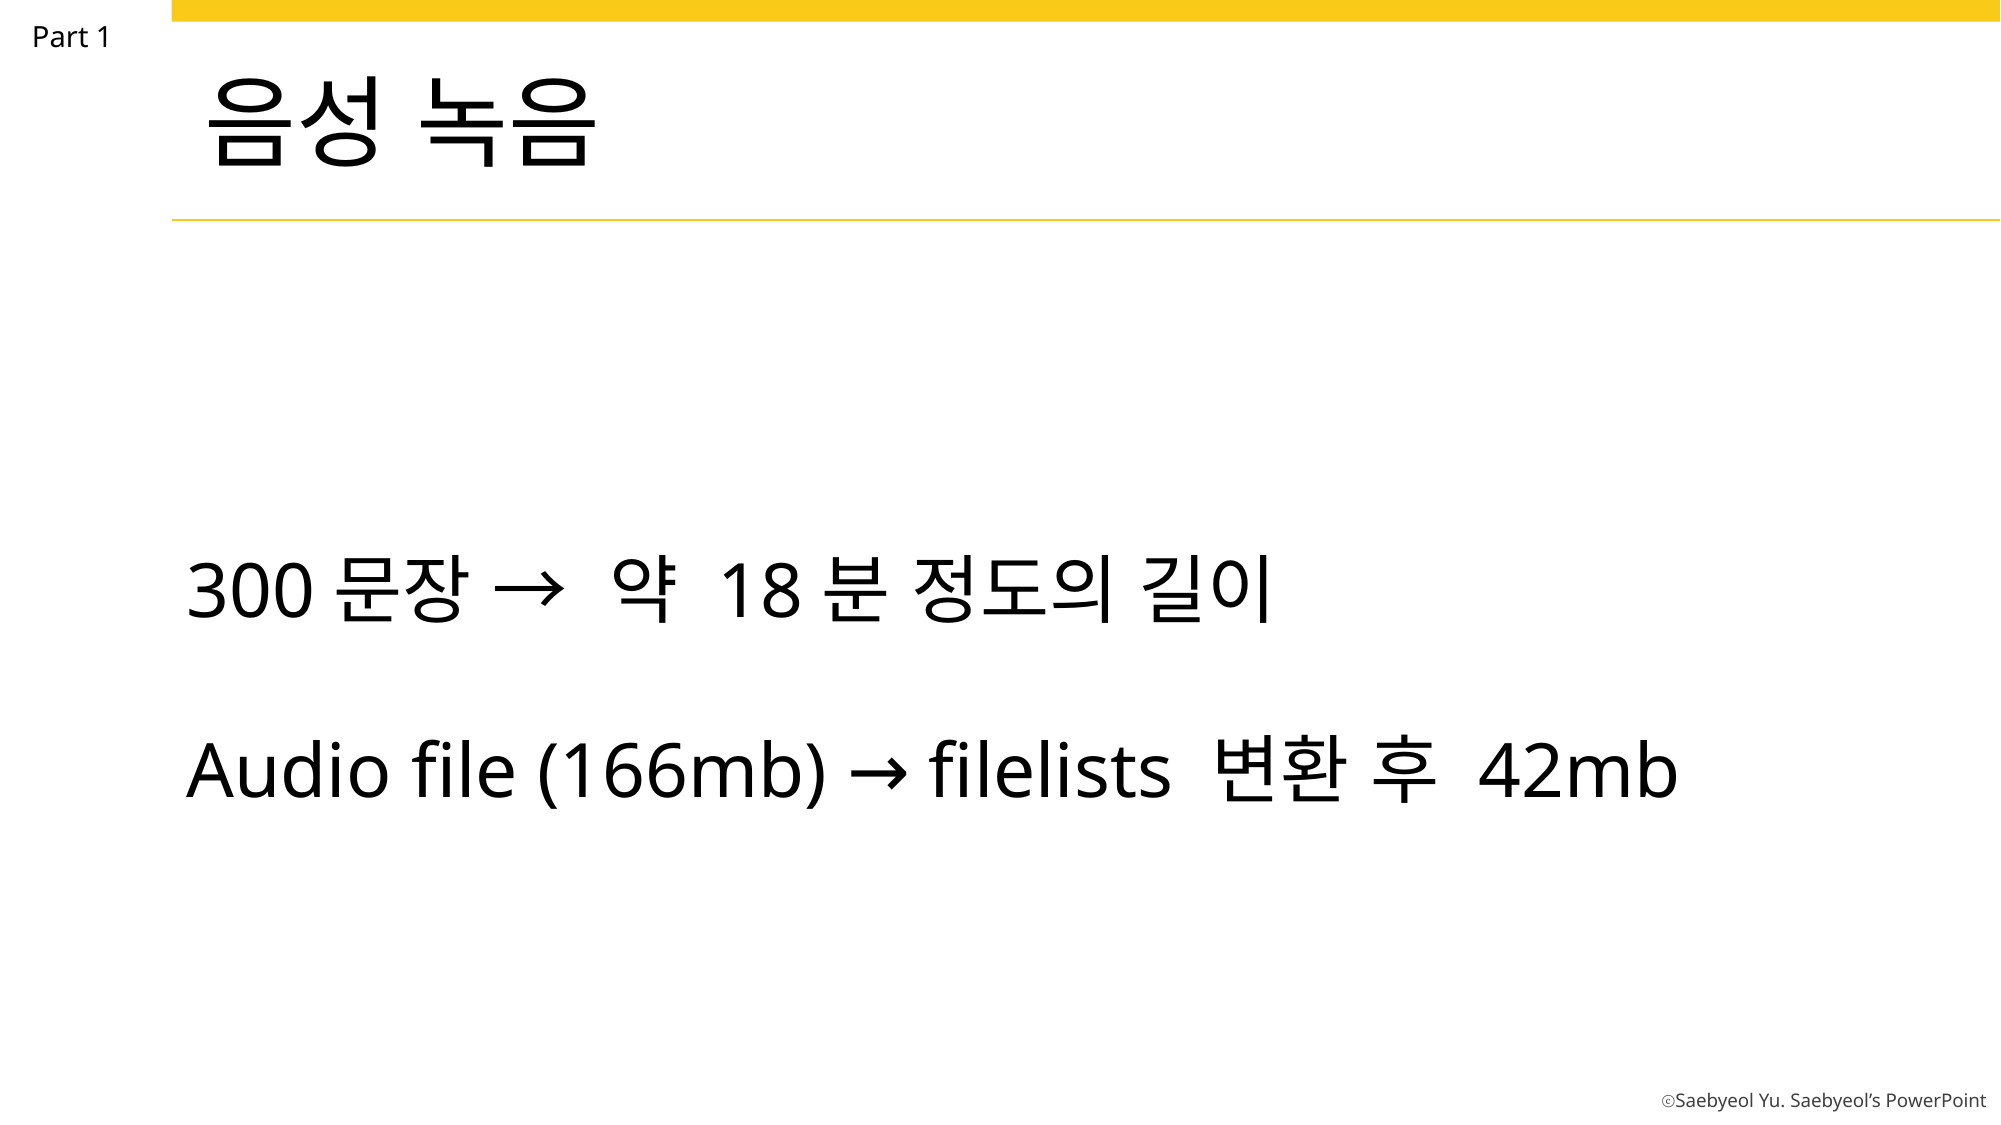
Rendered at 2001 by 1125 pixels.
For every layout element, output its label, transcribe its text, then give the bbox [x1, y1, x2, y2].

text_box 음성 녹음 [189, 52, 616, 188]
text_box 300문장 → 약 18분 정도의 길이 Audio file (166mb) → filelists 변환 후 42mb [171, 534, 1705, 820]
text_box Part 1 [17, 10, 128, 61]
text_box [171, 0, 2000, 23]
